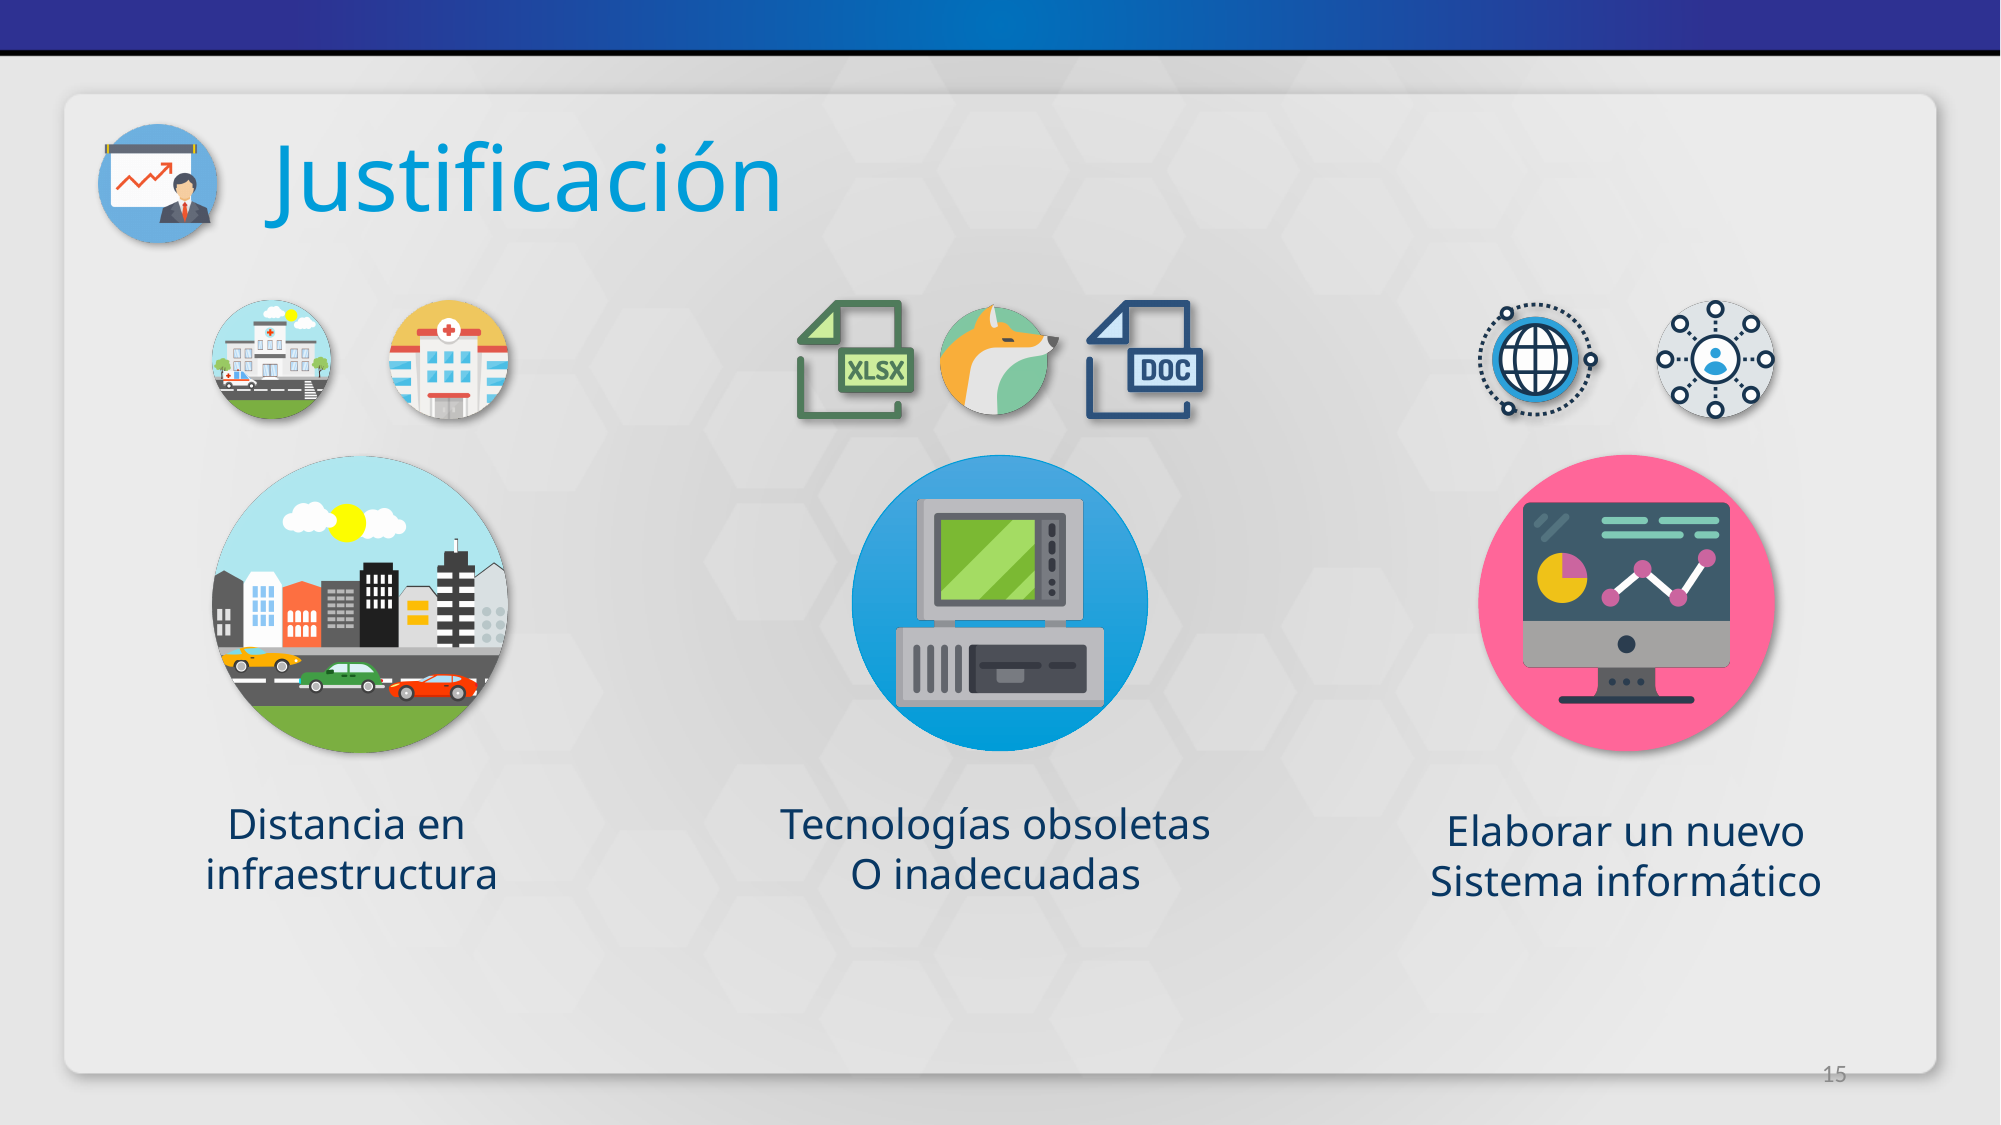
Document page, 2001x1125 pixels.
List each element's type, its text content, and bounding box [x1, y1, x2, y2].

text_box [1478, 455, 1775, 751]
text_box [852, 455, 1148, 751]
slide_number 15 [1412, 1042, 1863, 1103]
text_box Tecnologías obsoletas O inadecuadas [766, 790, 1226, 906]
title Justificación [257, 123, 1885, 242]
picture [0, 0, 2001, 1125]
text_box Elaborar un nuevo Sistema informático [1415, 797, 1838, 912]
text_box Distancia en infraestructura [190, 790, 514, 906]
